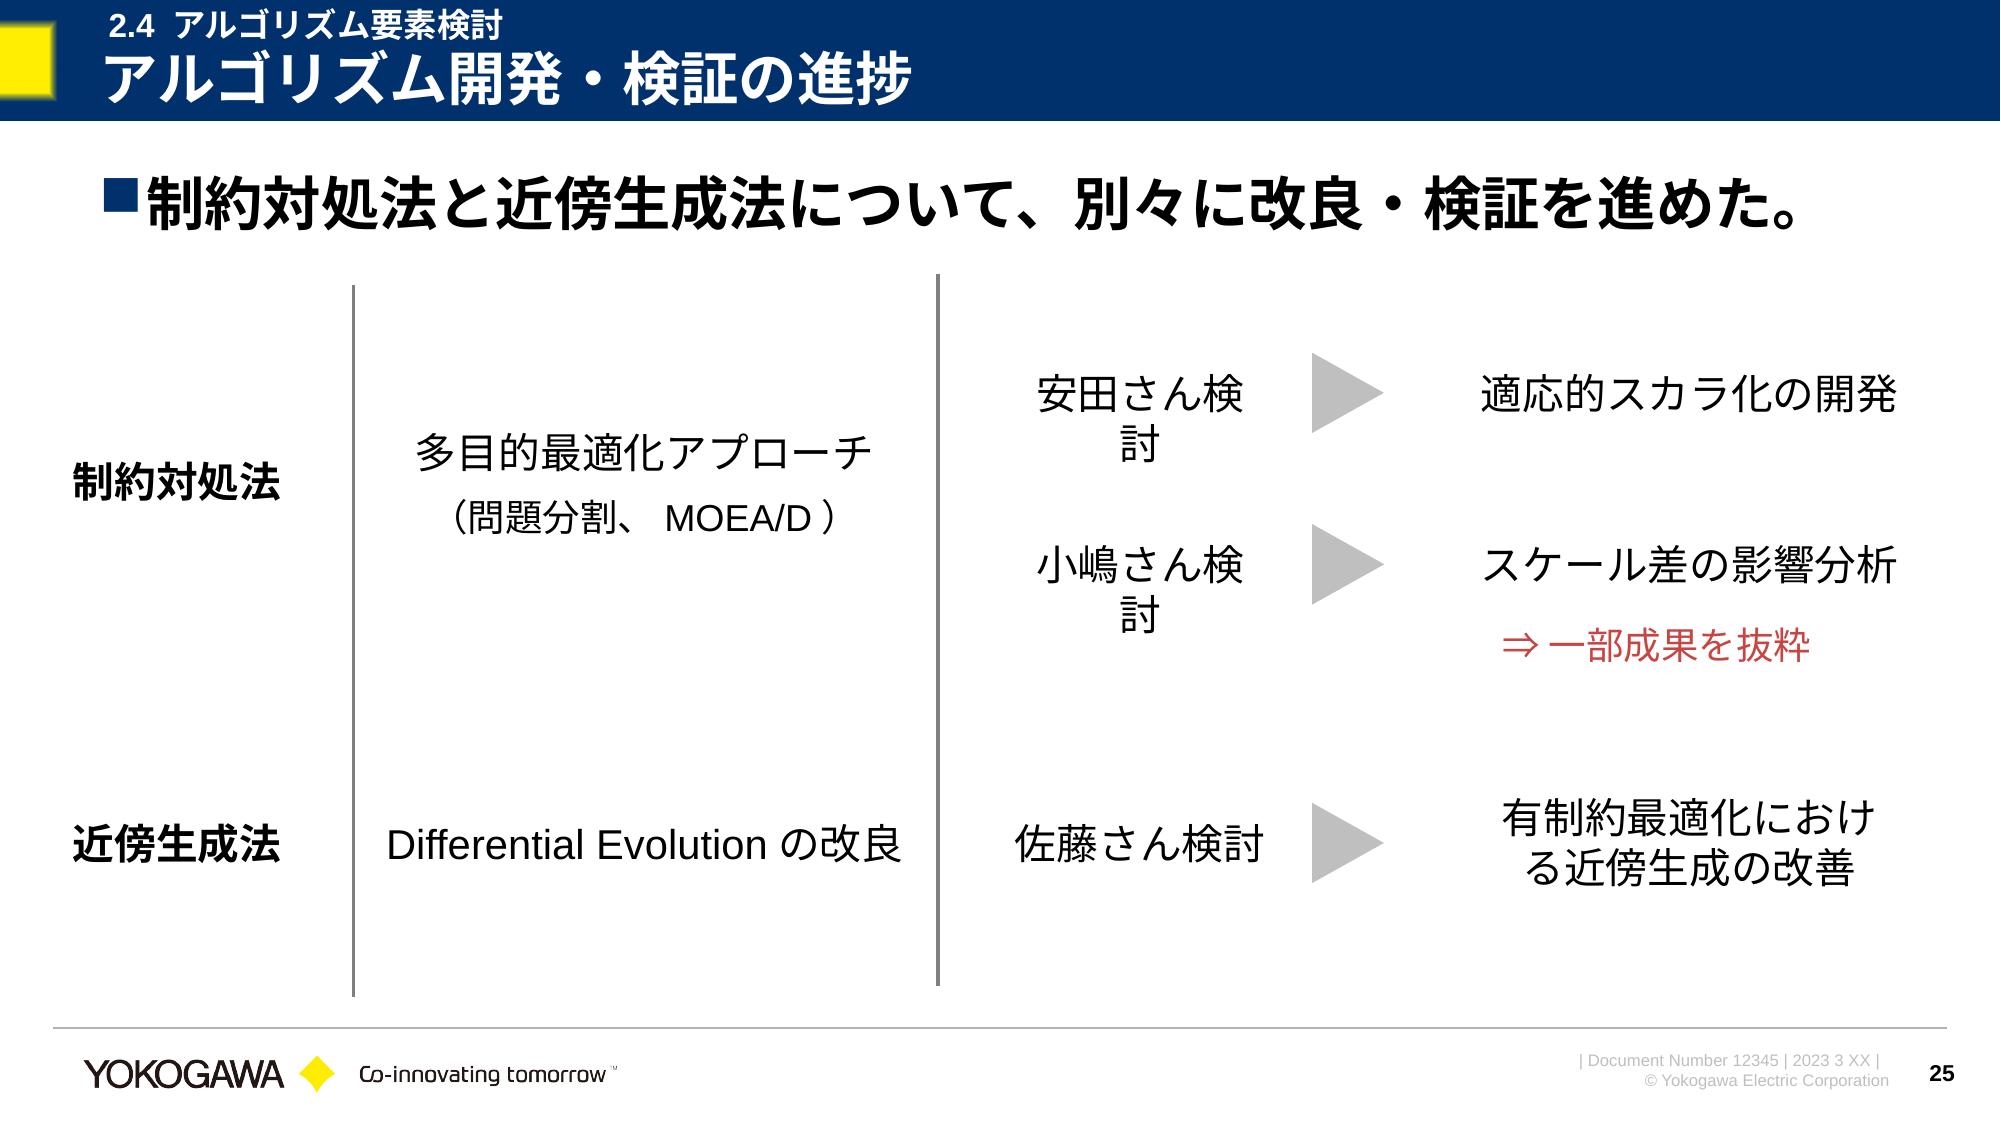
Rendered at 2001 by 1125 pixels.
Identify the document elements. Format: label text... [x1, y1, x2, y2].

text_box スケール差の影響分析 [1465, 531, 1913, 597]
text_box 制約対処法 [57, 448, 297, 513]
text_box [1311, 522, 1387, 607]
title アルゴリズム開発・検証の進捗 [84, 39, 1955, 125]
text_box 佐藤さん検討 [993, 810, 1288, 875]
text_box 近傍生成法 [57, 810, 297, 875]
picture [83, 1055, 617, 1093]
text_box 制約対処法と近傍生成法について、別々に改良・検証を進めた。 [84, 167, 1955, 256]
text_box 小嶋さん検討 [1001, 531, 1279, 647]
text_box [1311, 801, 1387, 885]
text_box （問題分割、MOEA/D） [415, 486, 874, 547]
text_box 多目的最適化アプローチ [400, 419, 890, 485]
text_box 2.4 アルゴリズム要素検討 [93, 0, 1193, 52]
slide_number 25 [1904, 1042, 1970, 1103]
picture [0, 6, 69, 115]
text_box 有制約最適化における近傍生成の改善 [1472, 784, 1907, 900]
text_box [1311, 350, 1387, 435]
text_box Differential Evolutionの改良 [371, 810, 919, 875]
text_box 安田さん検討 [1001, 360, 1279, 475]
text_box 適応的スカラ化の開発 [1466, 360, 1914, 425]
text_box ⇒一部成果を抜粋 [1462, 614, 1852, 675]
